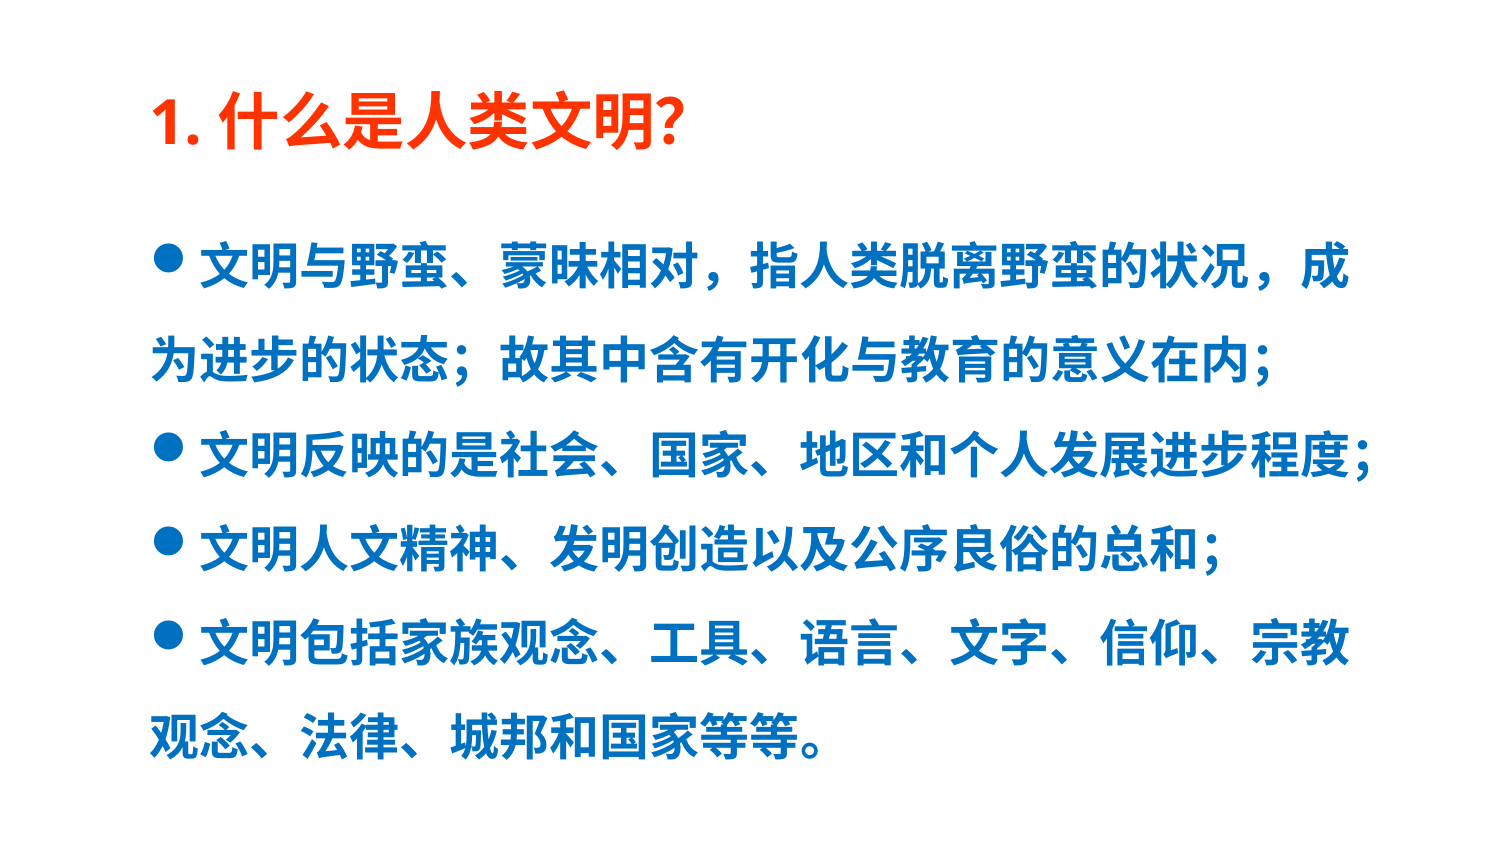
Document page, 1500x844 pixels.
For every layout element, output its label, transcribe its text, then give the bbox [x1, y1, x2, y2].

list 文明与野蛮、蒙昧相对，指人类脱离野蛮的状况，成为进步的状态；故其中含有开化与教育的意义在内； 文明反映的是社会、国家、地区和个人发展进步程度； 文明人文精神、发明创造以及公序良俗的总和； 文明包括家族观念、工具、语言、文字、信仰、宗教观念、法律、城邦和国家等等。 [134, 98, 1409, 517]
text_box 1.什么是人类文明？ [134, 74, 1163, 164]
